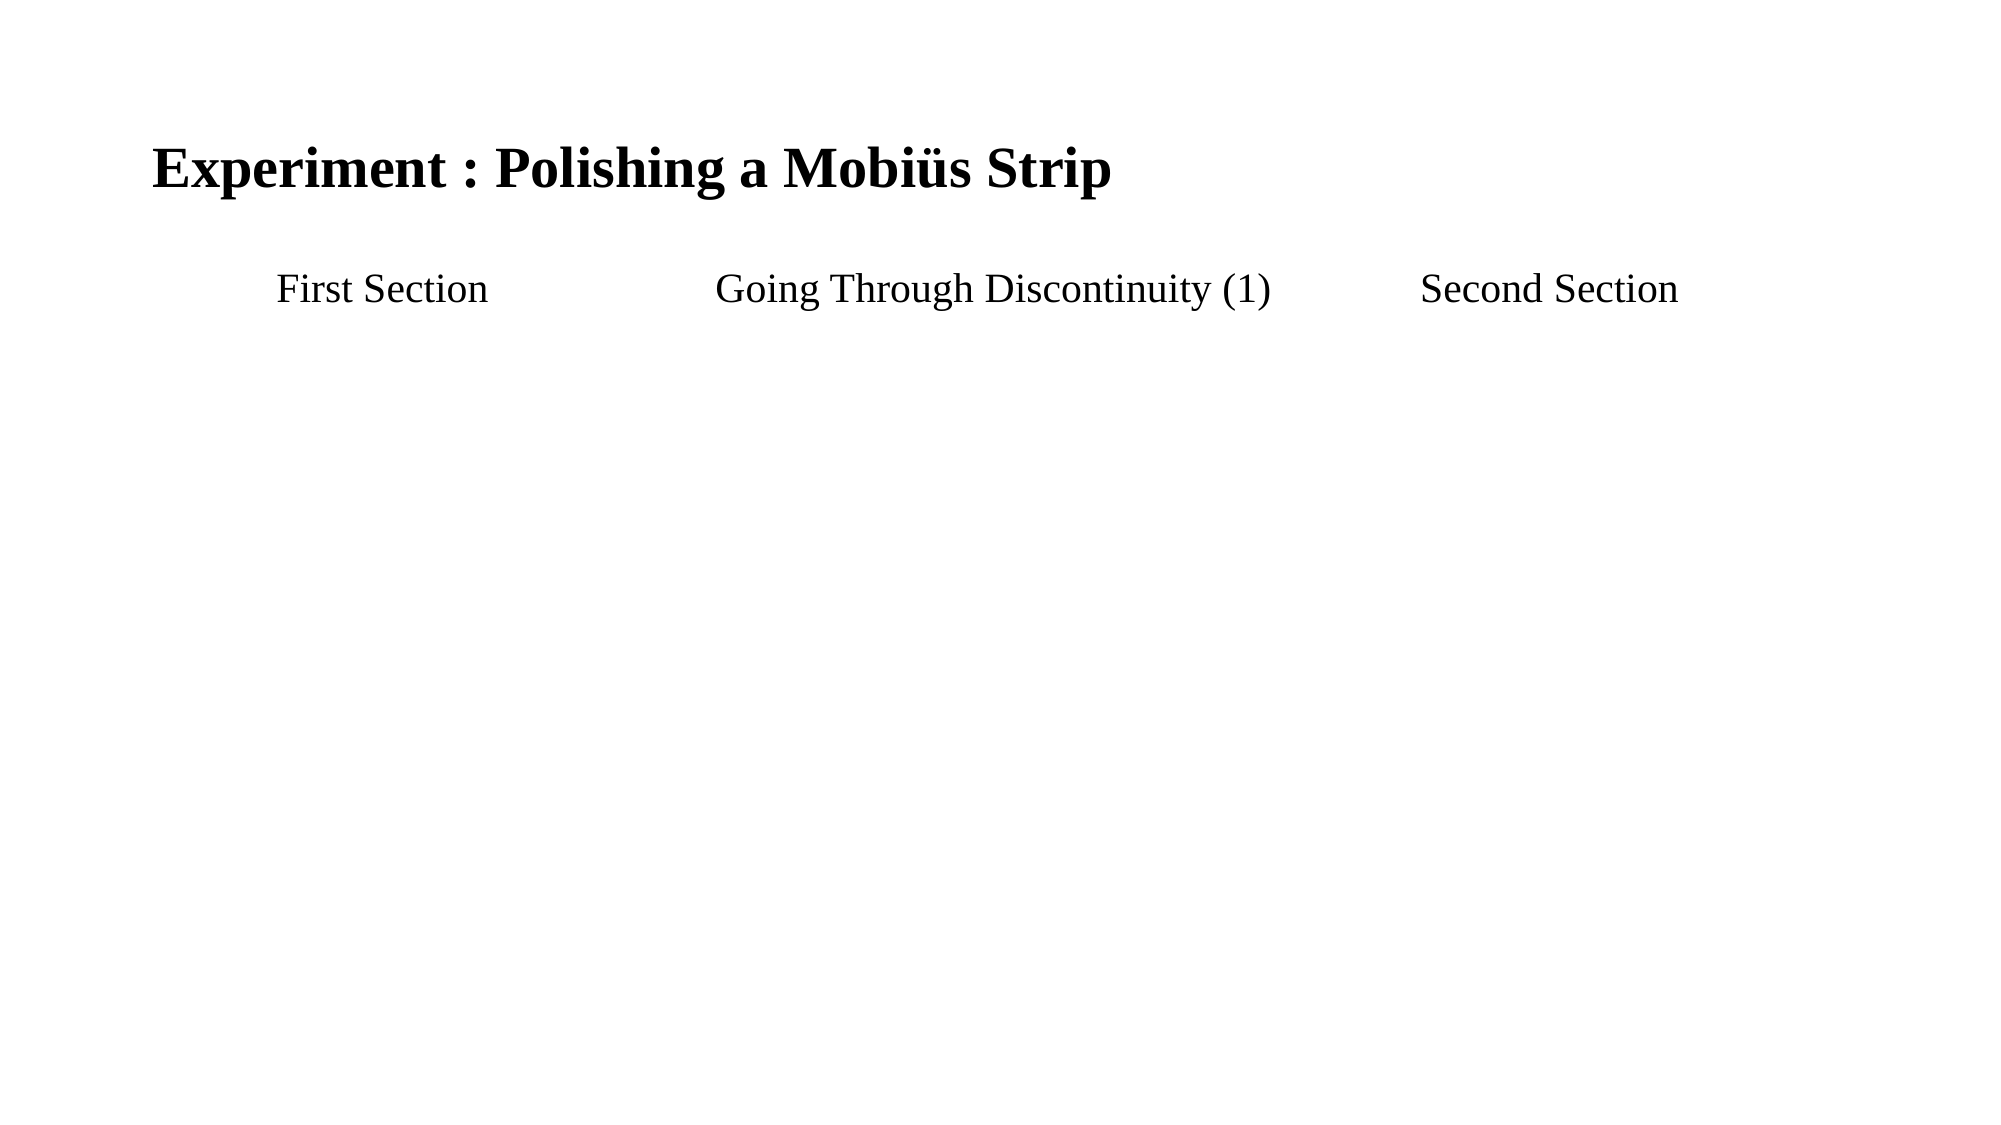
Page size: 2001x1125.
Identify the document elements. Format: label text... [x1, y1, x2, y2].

text_box First Section [261, 253, 504, 318]
text_box Going Through Discontinuity (1) [700, 253, 1287, 319]
title Experiment : Polishing a Mobiüs Strip [137, 59, 1863, 278]
text_box Second Section [1405, 253, 1695, 318]
